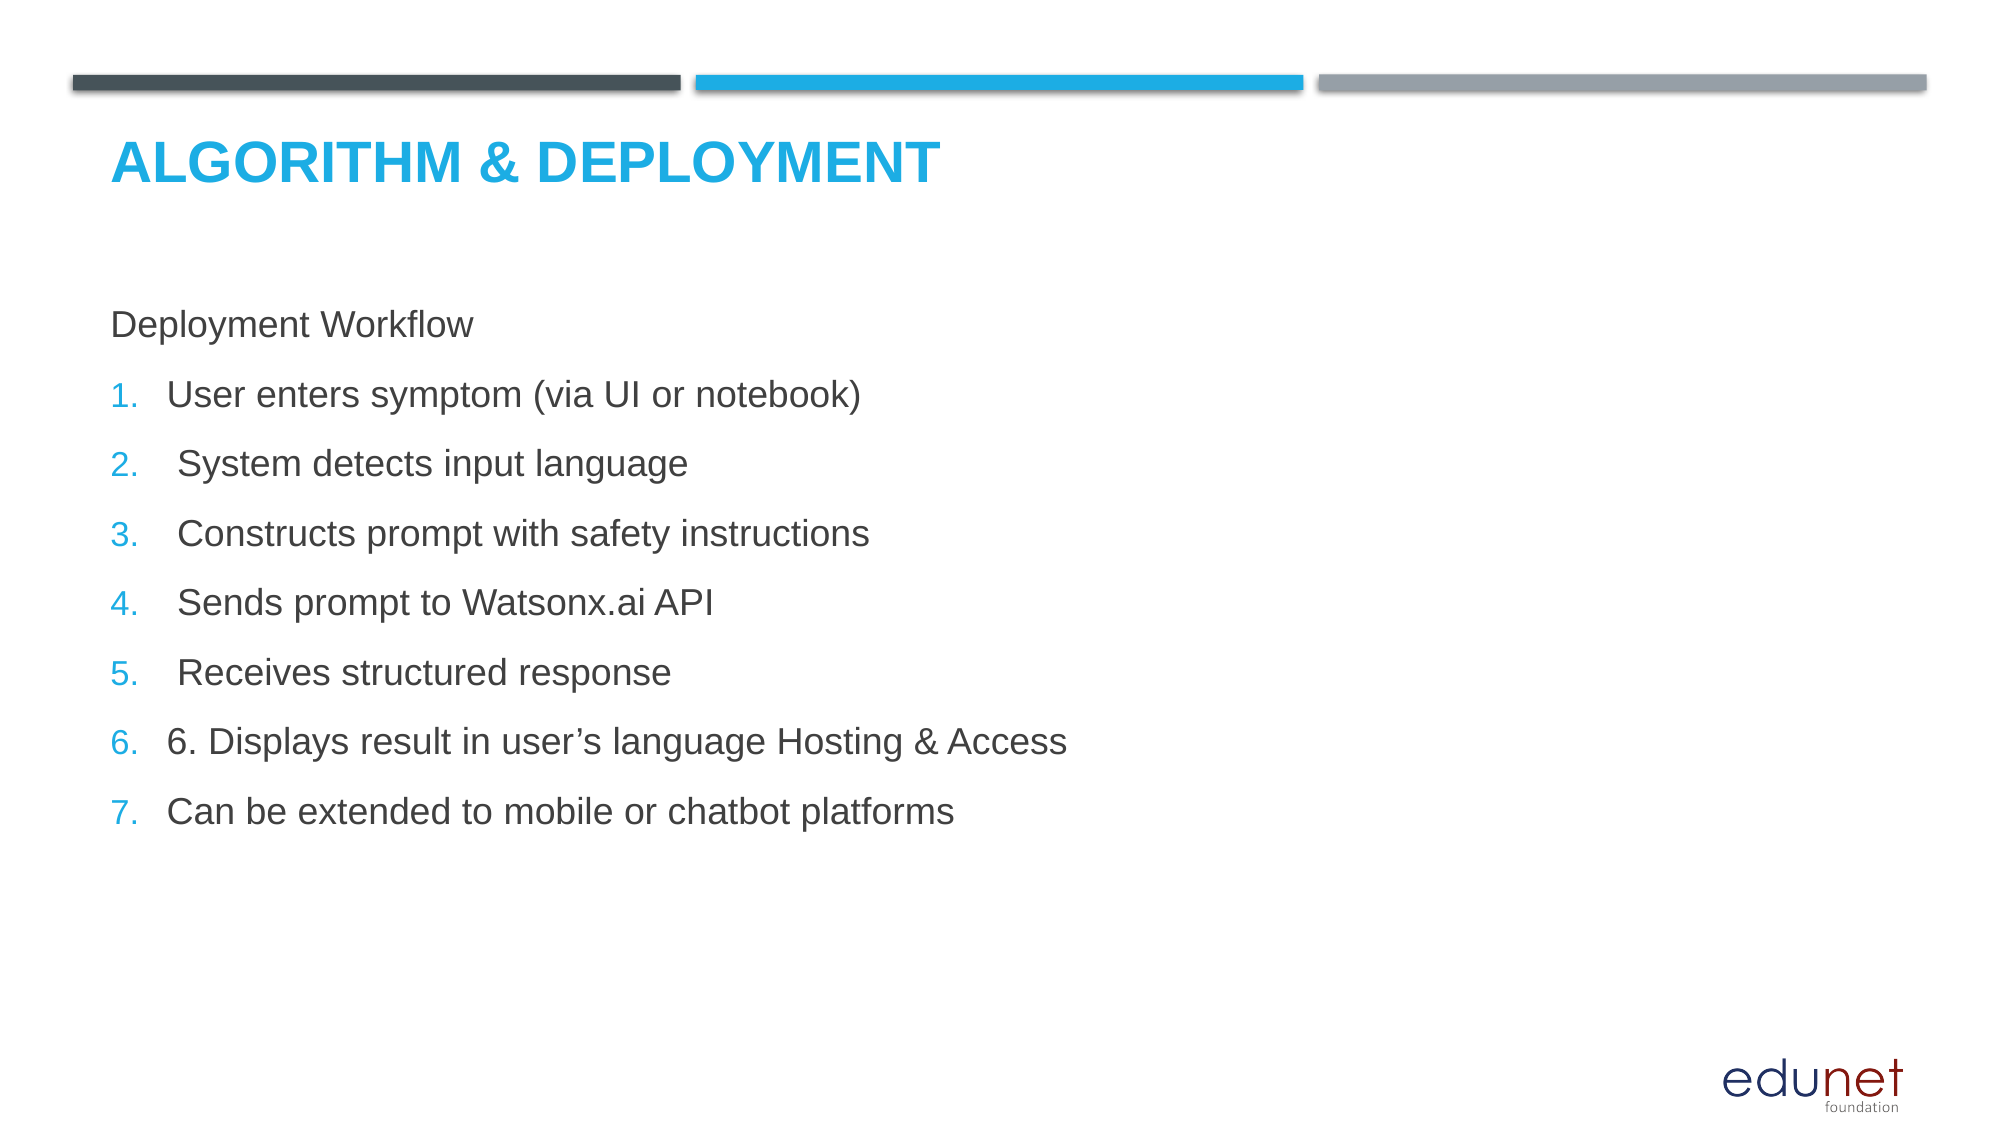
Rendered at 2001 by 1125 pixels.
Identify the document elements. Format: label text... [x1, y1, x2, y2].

list Deployment Workflow User enters symptom (via UI or notebook) System detects input language Constructs prompt with safety instructions Sends prompt to Watsonx.ai API Receives structured response 6. Displays result in user’s language Hosting & Access Can be extended to mobile or chatbot platforms [95, 213, 1905, 981]
title Algorithm & Deployment [95, 115, 1905, 203]
picture [1719, 1056, 1905, 1116]
